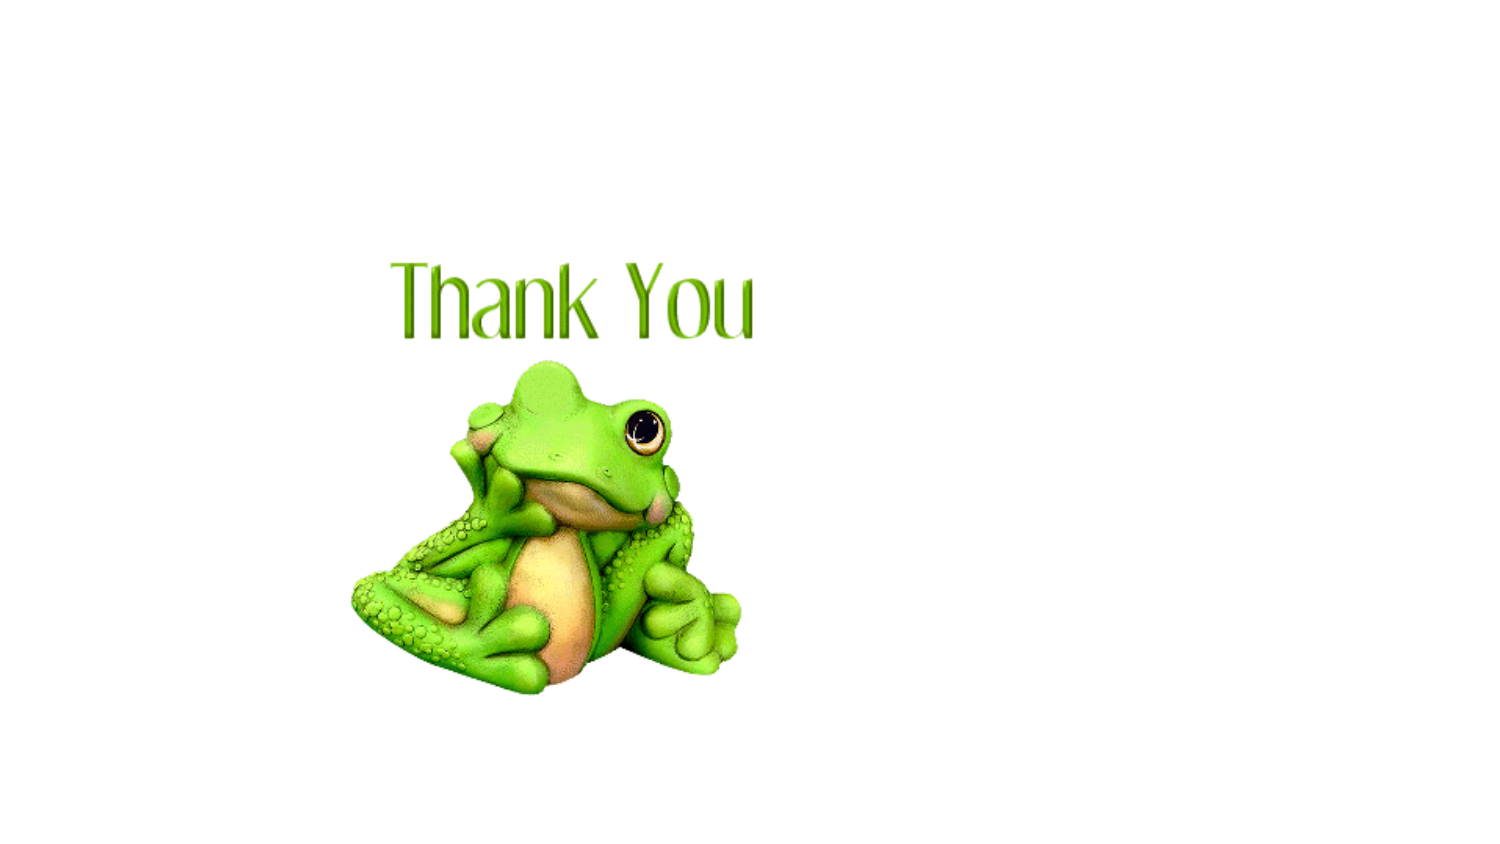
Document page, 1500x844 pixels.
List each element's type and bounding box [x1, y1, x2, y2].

picture [347, 246, 765, 707]
